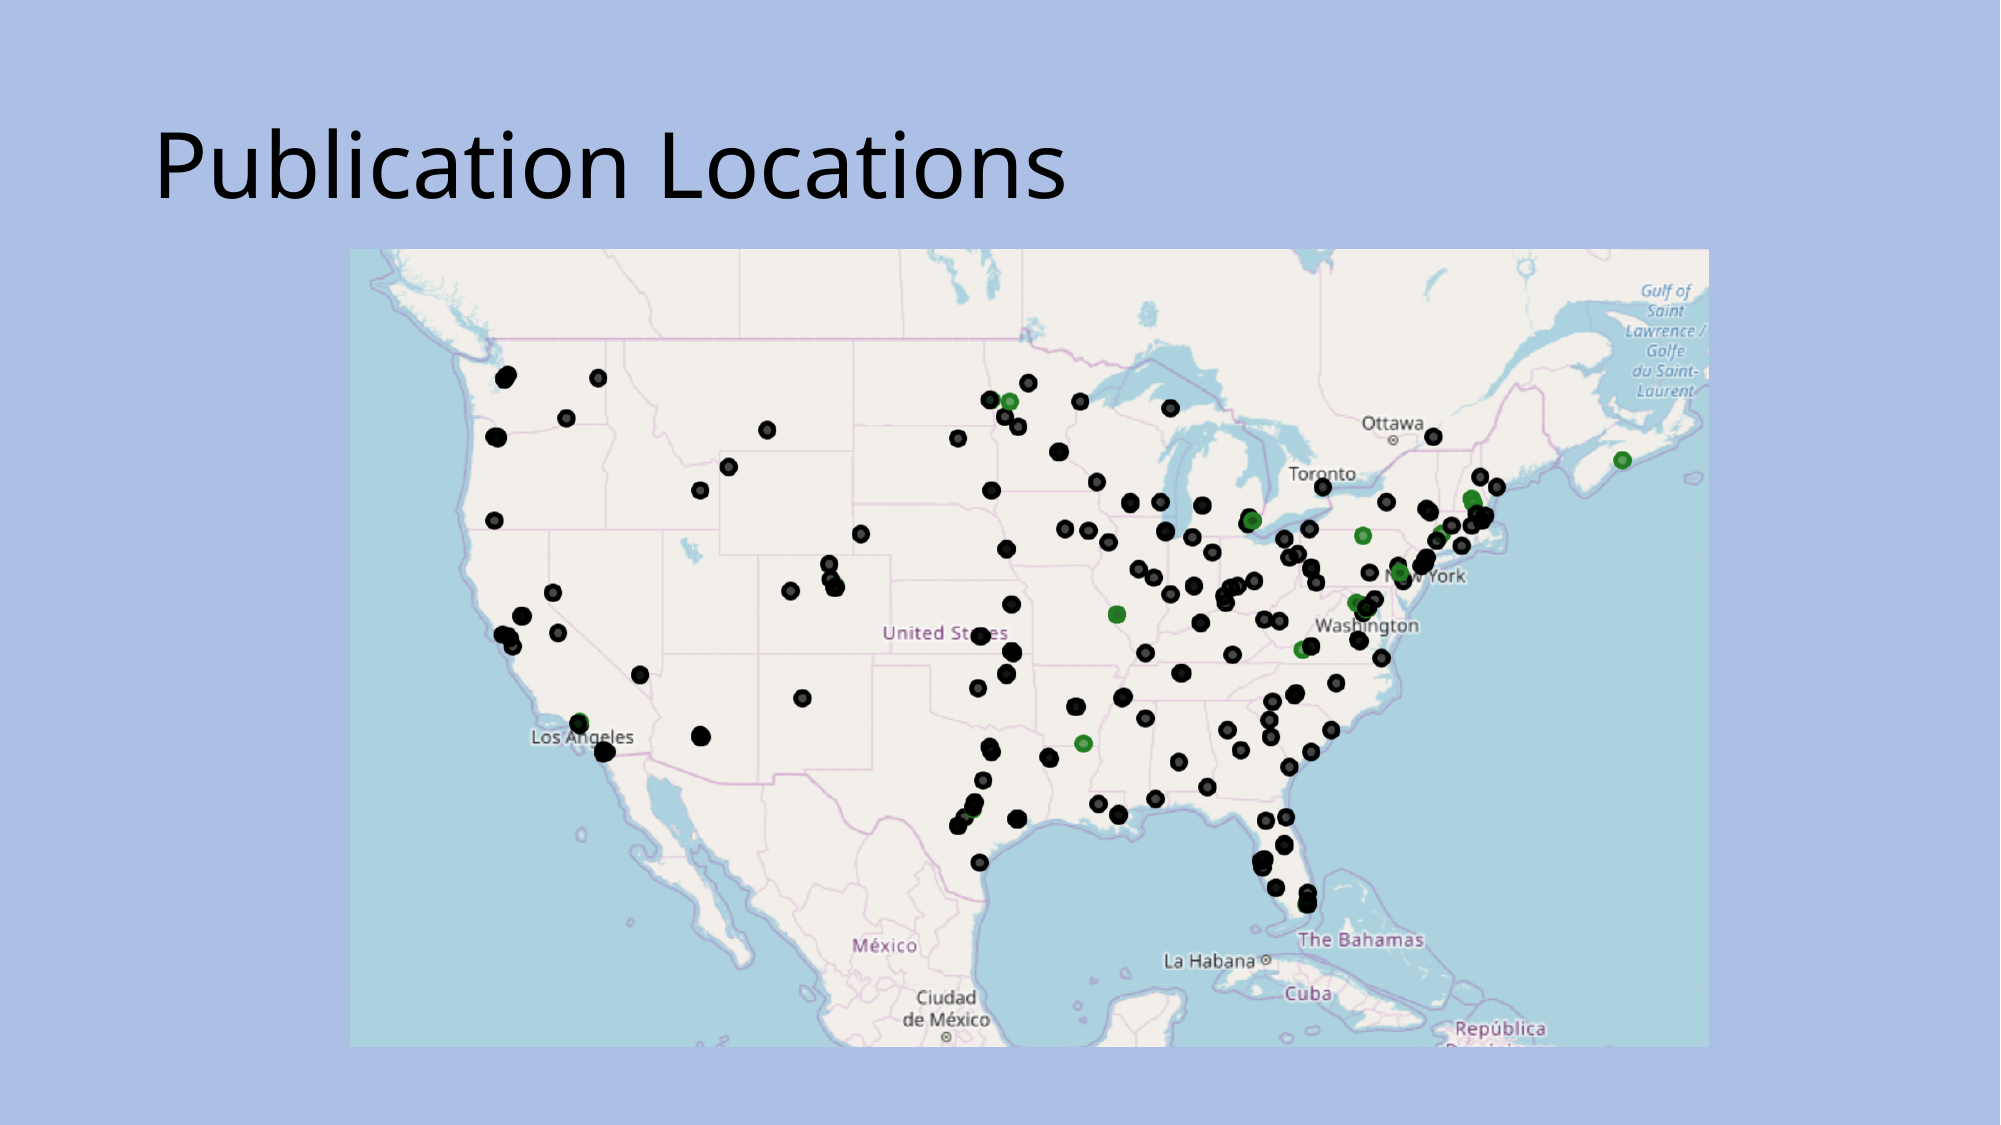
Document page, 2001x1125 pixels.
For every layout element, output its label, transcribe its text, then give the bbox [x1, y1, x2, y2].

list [349, 249, 1709, 1047]
title Publication Locations [137, 59, 1863, 278]
